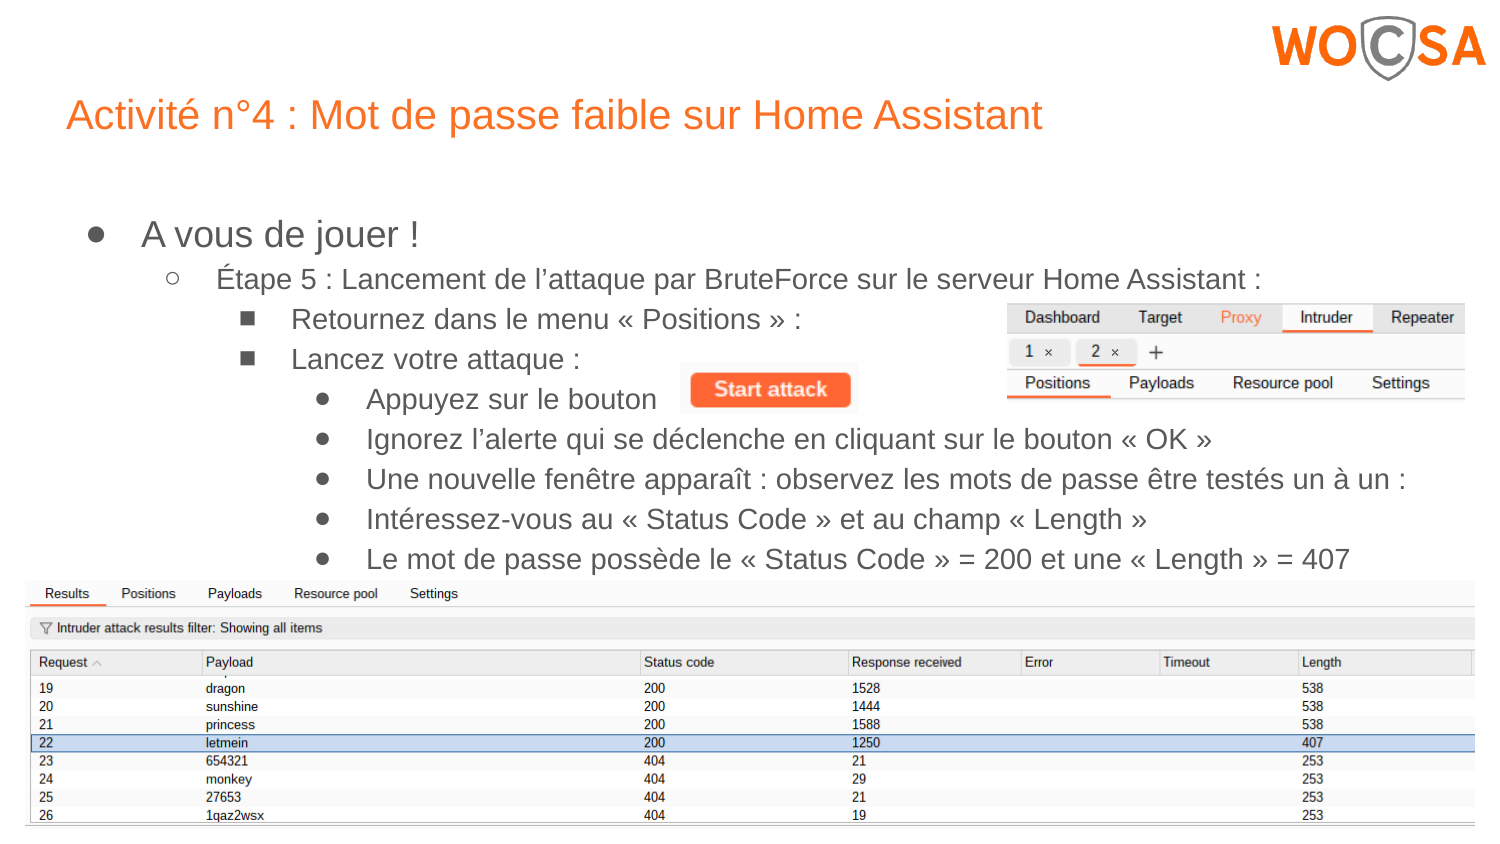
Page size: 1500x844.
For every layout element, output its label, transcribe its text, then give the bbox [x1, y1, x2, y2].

picture [1266, 9, 1491, 86]
picture [680, 361, 859, 414]
picture [25, 580, 1475, 829]
title Activité n°4 : Mot de passe faible sur Home Assistant [51, 72, 1449, 167]
list A vous de jouer ! Étape 5 : Lancement de l’attaque par BruteForce sur le serveur Home Assistant : Retournez dans le menu « Positions » : Lancez votre attaque : Appuyez sur le bouton Ignorez l’alerte qui se déclenche en cliquant sur le bouton « OK » Une nouvelle fenêtre apparaît : observez les mots de passe être testés un à un : Intéressez-vous au « Status Code » et au champ « Length » Le mot de passe possède le « Status Code » = 200 et une « Length » = 407 [51, 189, 1449, 578]
picture [1007, 300, 1465, 403]
